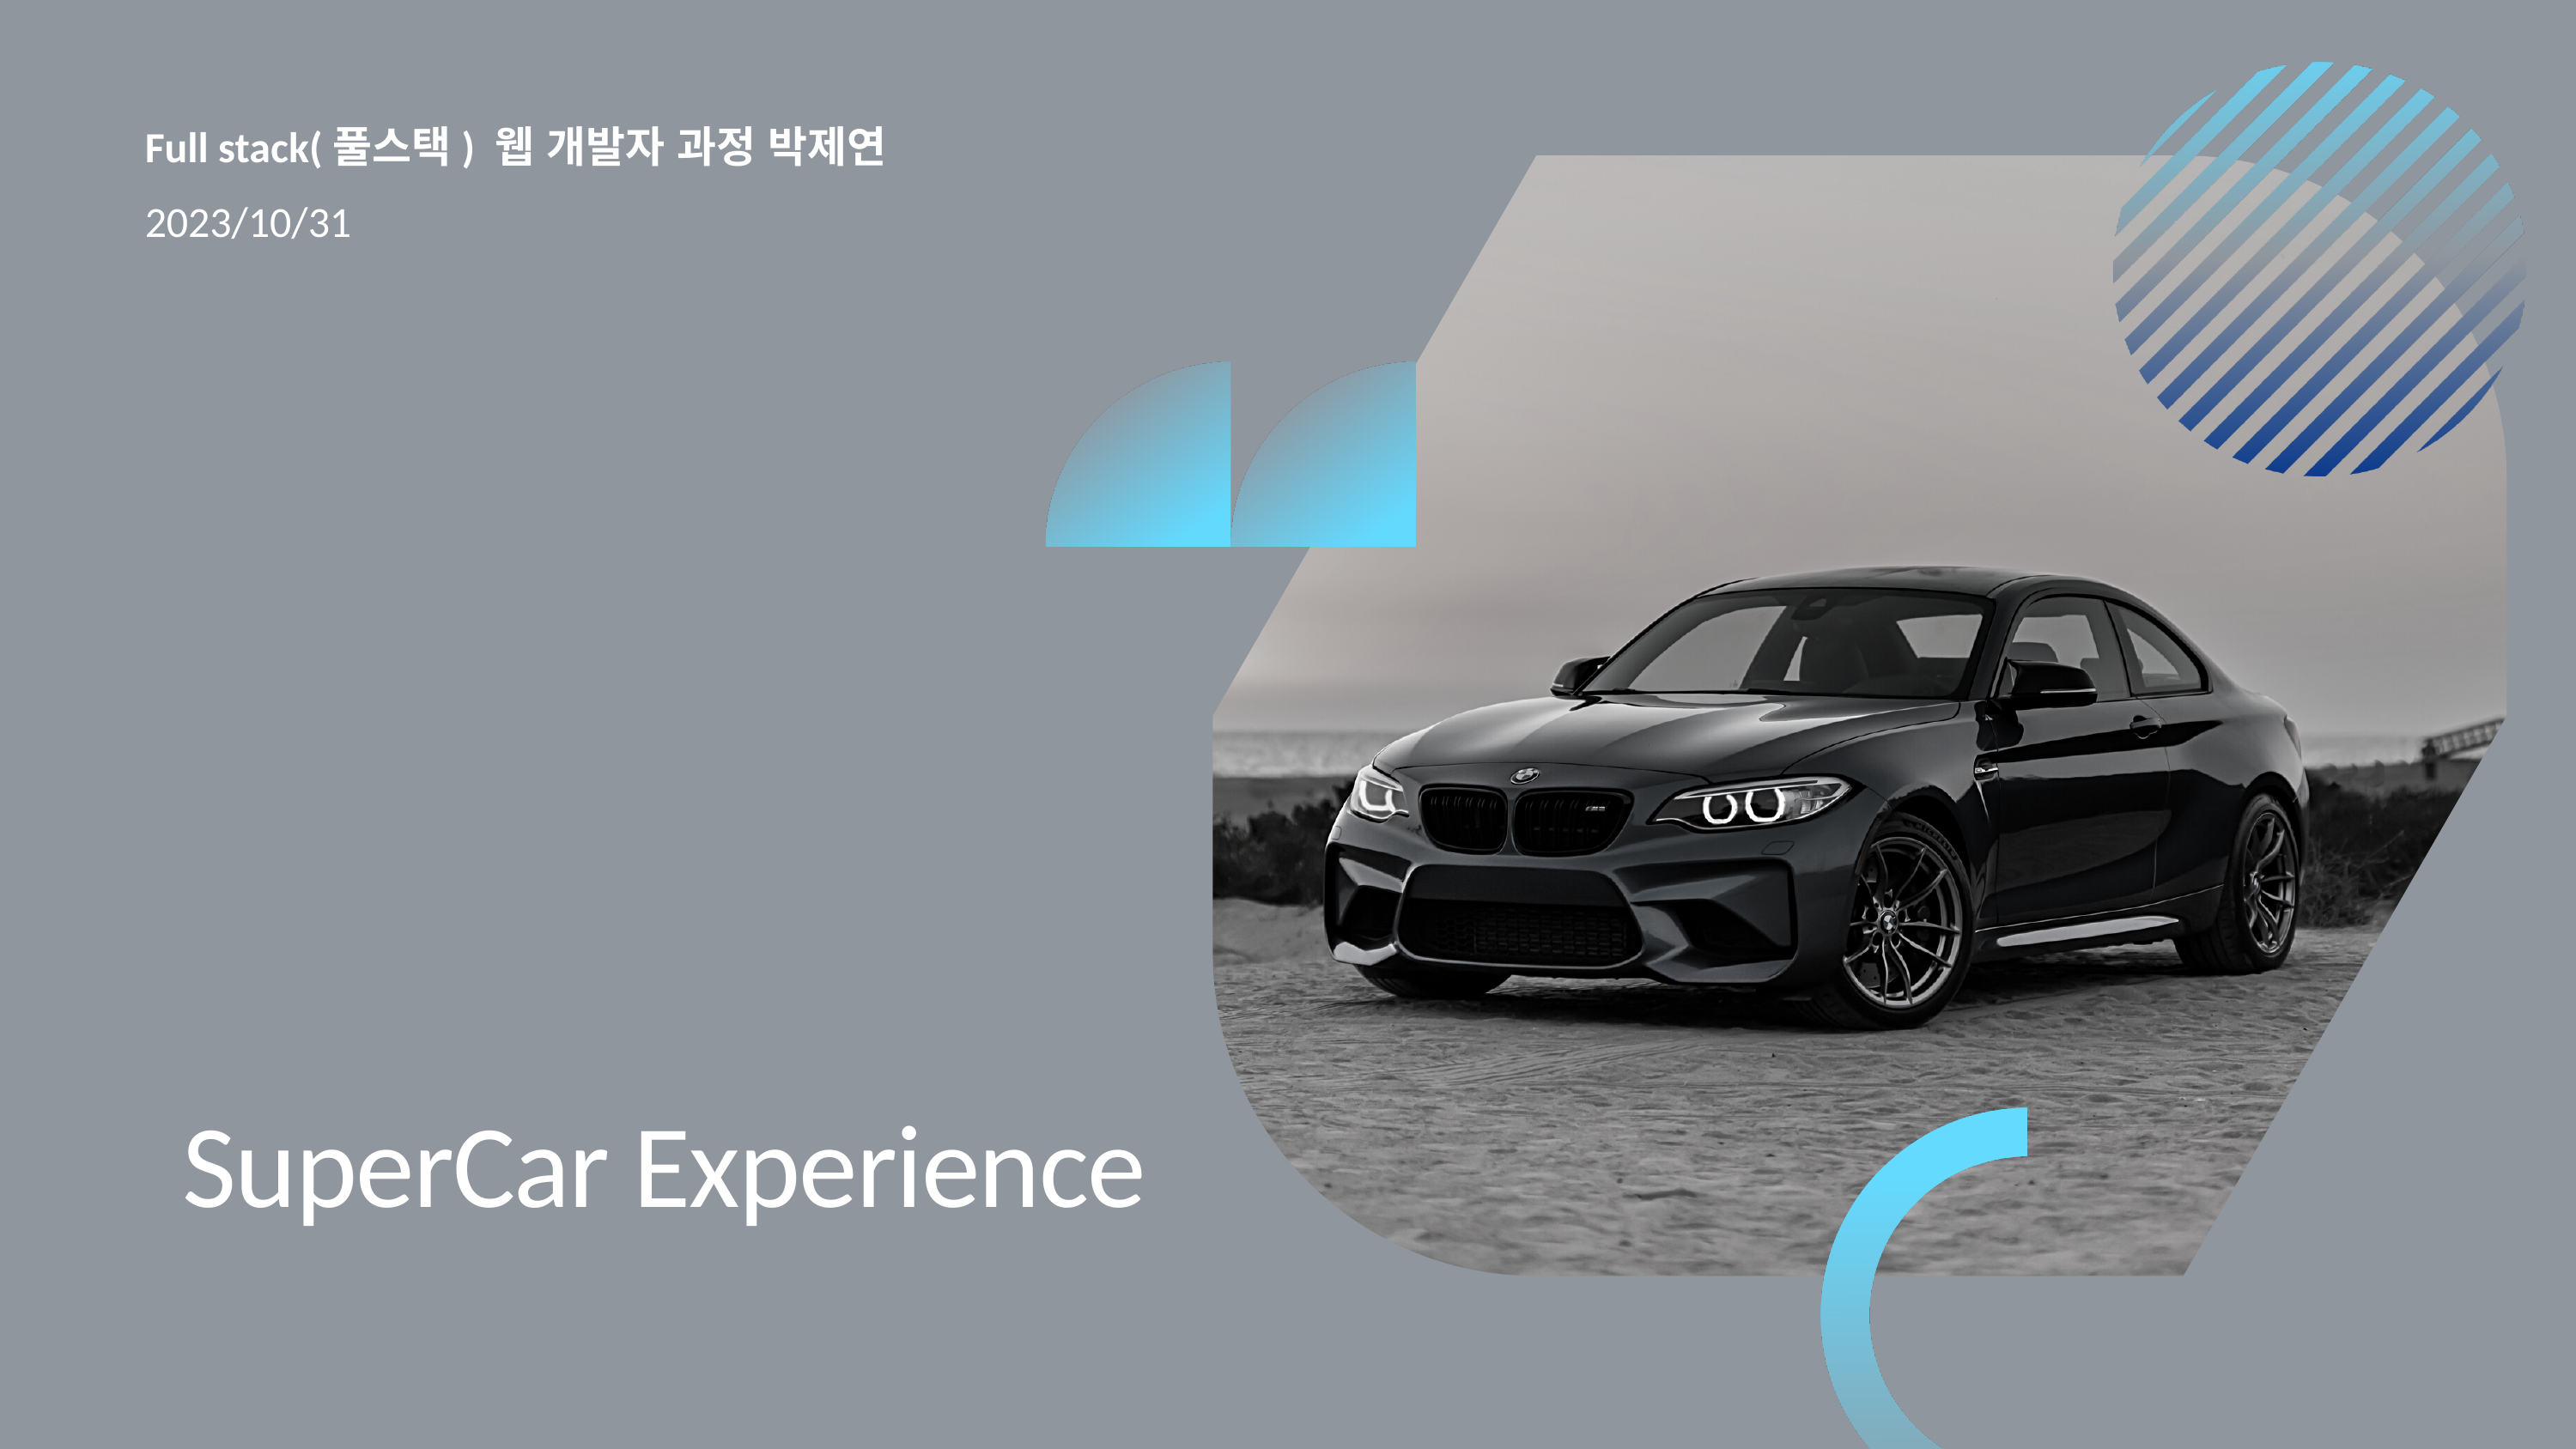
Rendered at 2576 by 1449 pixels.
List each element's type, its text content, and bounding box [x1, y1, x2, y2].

text_box SuperCar Experience [182, 1143, 1207, 1232]
text_box [1820, 1284, 2027, 1449]
text_box Full stack(풀스택) 웹 개발자 과정 박제연 2023/10/31 [144, 119, 1271, 246]
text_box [1212, 155, 2507, 1276]
text_box [2112, 62, 2527, 476]
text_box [1045, 361, 1417, 548]
